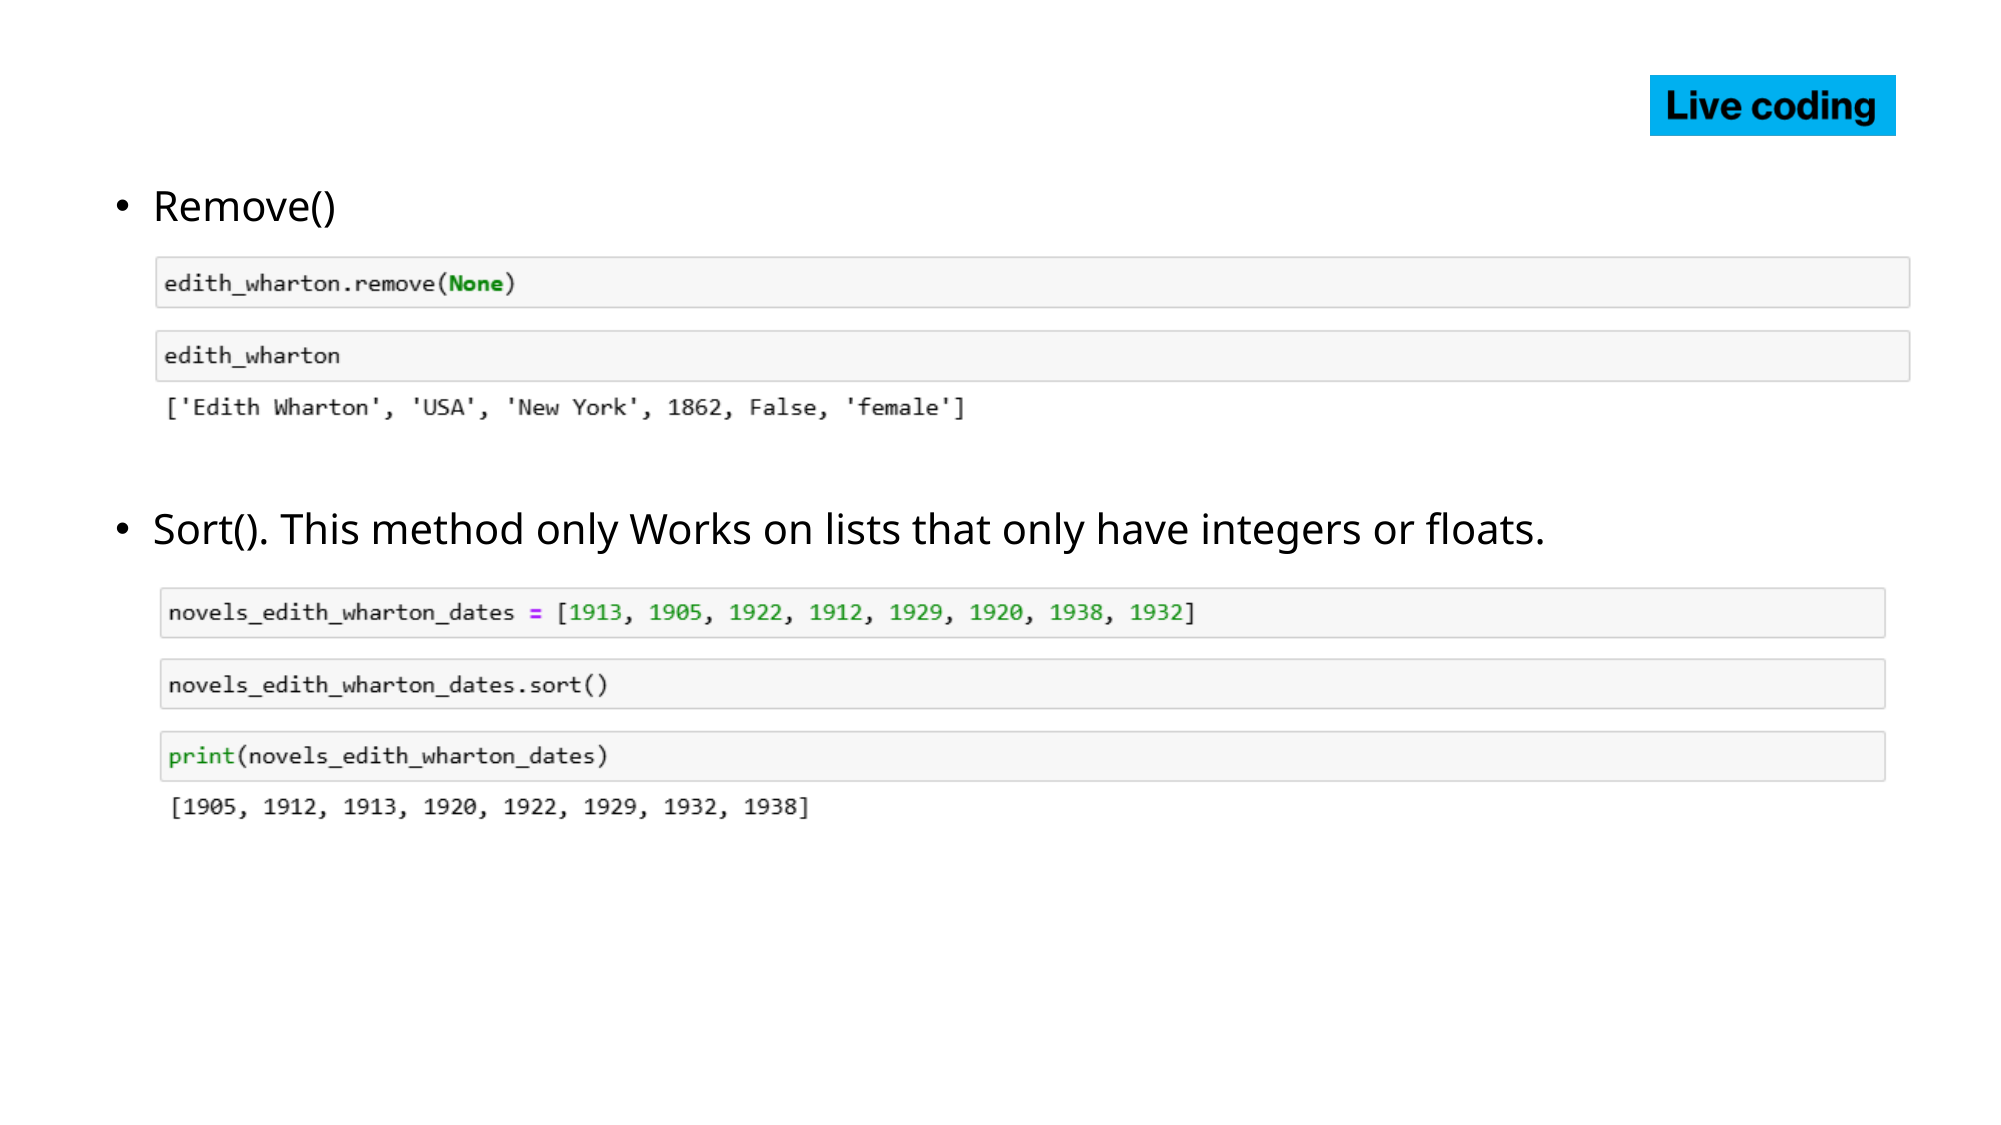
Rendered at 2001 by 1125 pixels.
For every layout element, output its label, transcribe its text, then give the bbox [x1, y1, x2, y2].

picture [1642, 70, 1900, 153]
list Remove() Sort(). This method only Works on lists that only have integers or floats. [100, 162, 1849, 1035]
picture [151, 563, 1900, 834]
picture [151, 241, 1928, 435]
